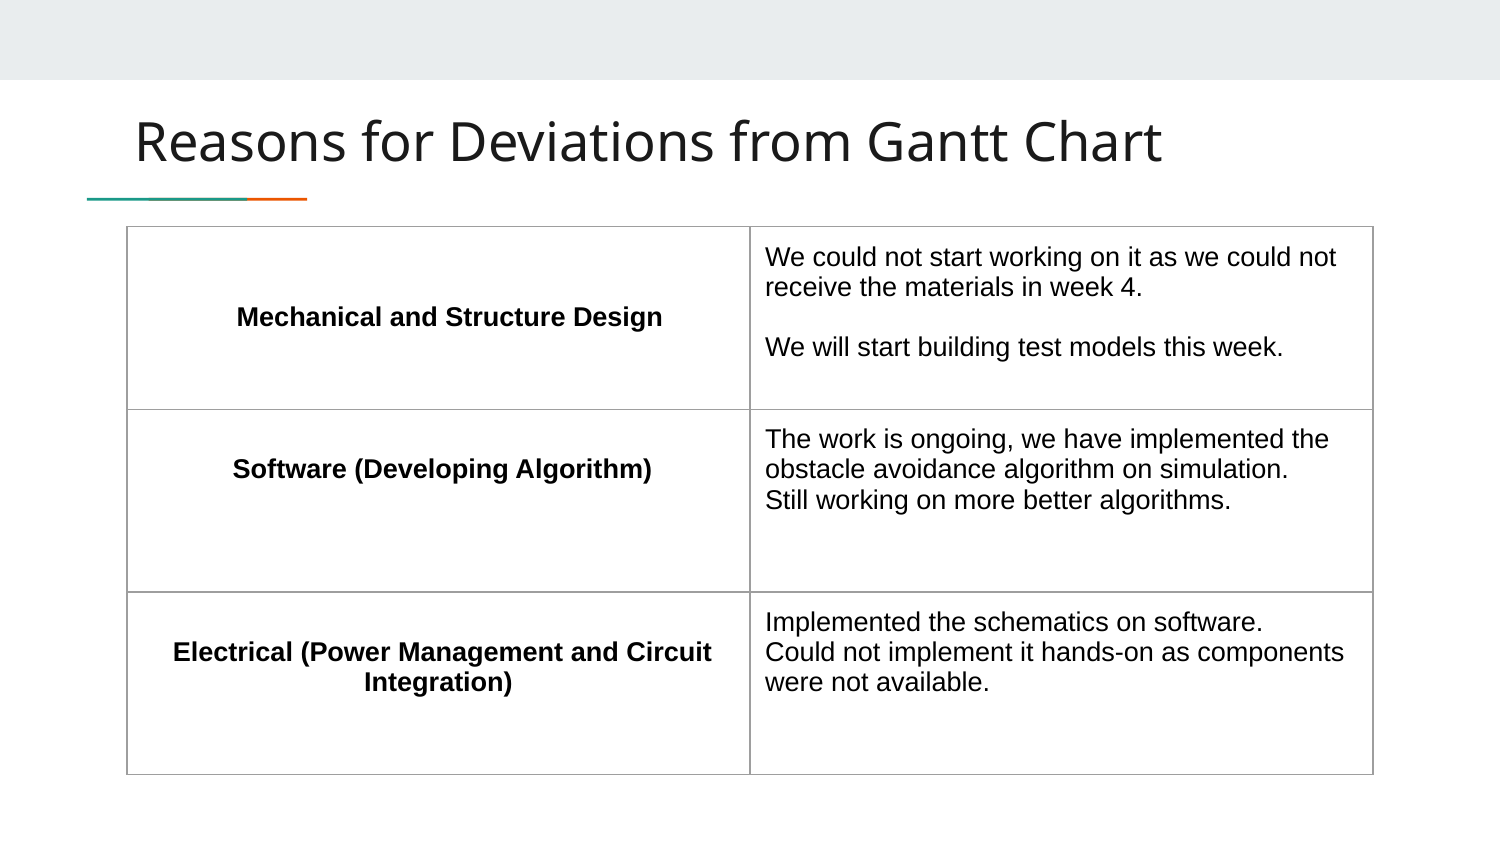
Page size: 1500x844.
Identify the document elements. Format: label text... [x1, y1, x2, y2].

title Reasons for Deviations from Gantt Chart [119, 92, 1381, 181]
table_cell Implemented the schematics on software. Could not implement it hands-on as components were not available. [751, 593, 1372, 774]
table_cell Electrical (Power Management and Circuit Integration) [128, 593, 749, 774]
table_header We could not start working on it as we could not receive the materials in week 4. We will start building test models this week. [751, 227, 1372, 409]
table_cell Software (Developing Algorithm) [128, 410, 749, 591]
table_header Mechanical and Structure Design [128, 227, 749, 409]
table_cell The work is ongoing, we have implemented the obstacle avoidance algorithm on simulation. Still working on more better algorithms. [751, 410, 1372, 591]
